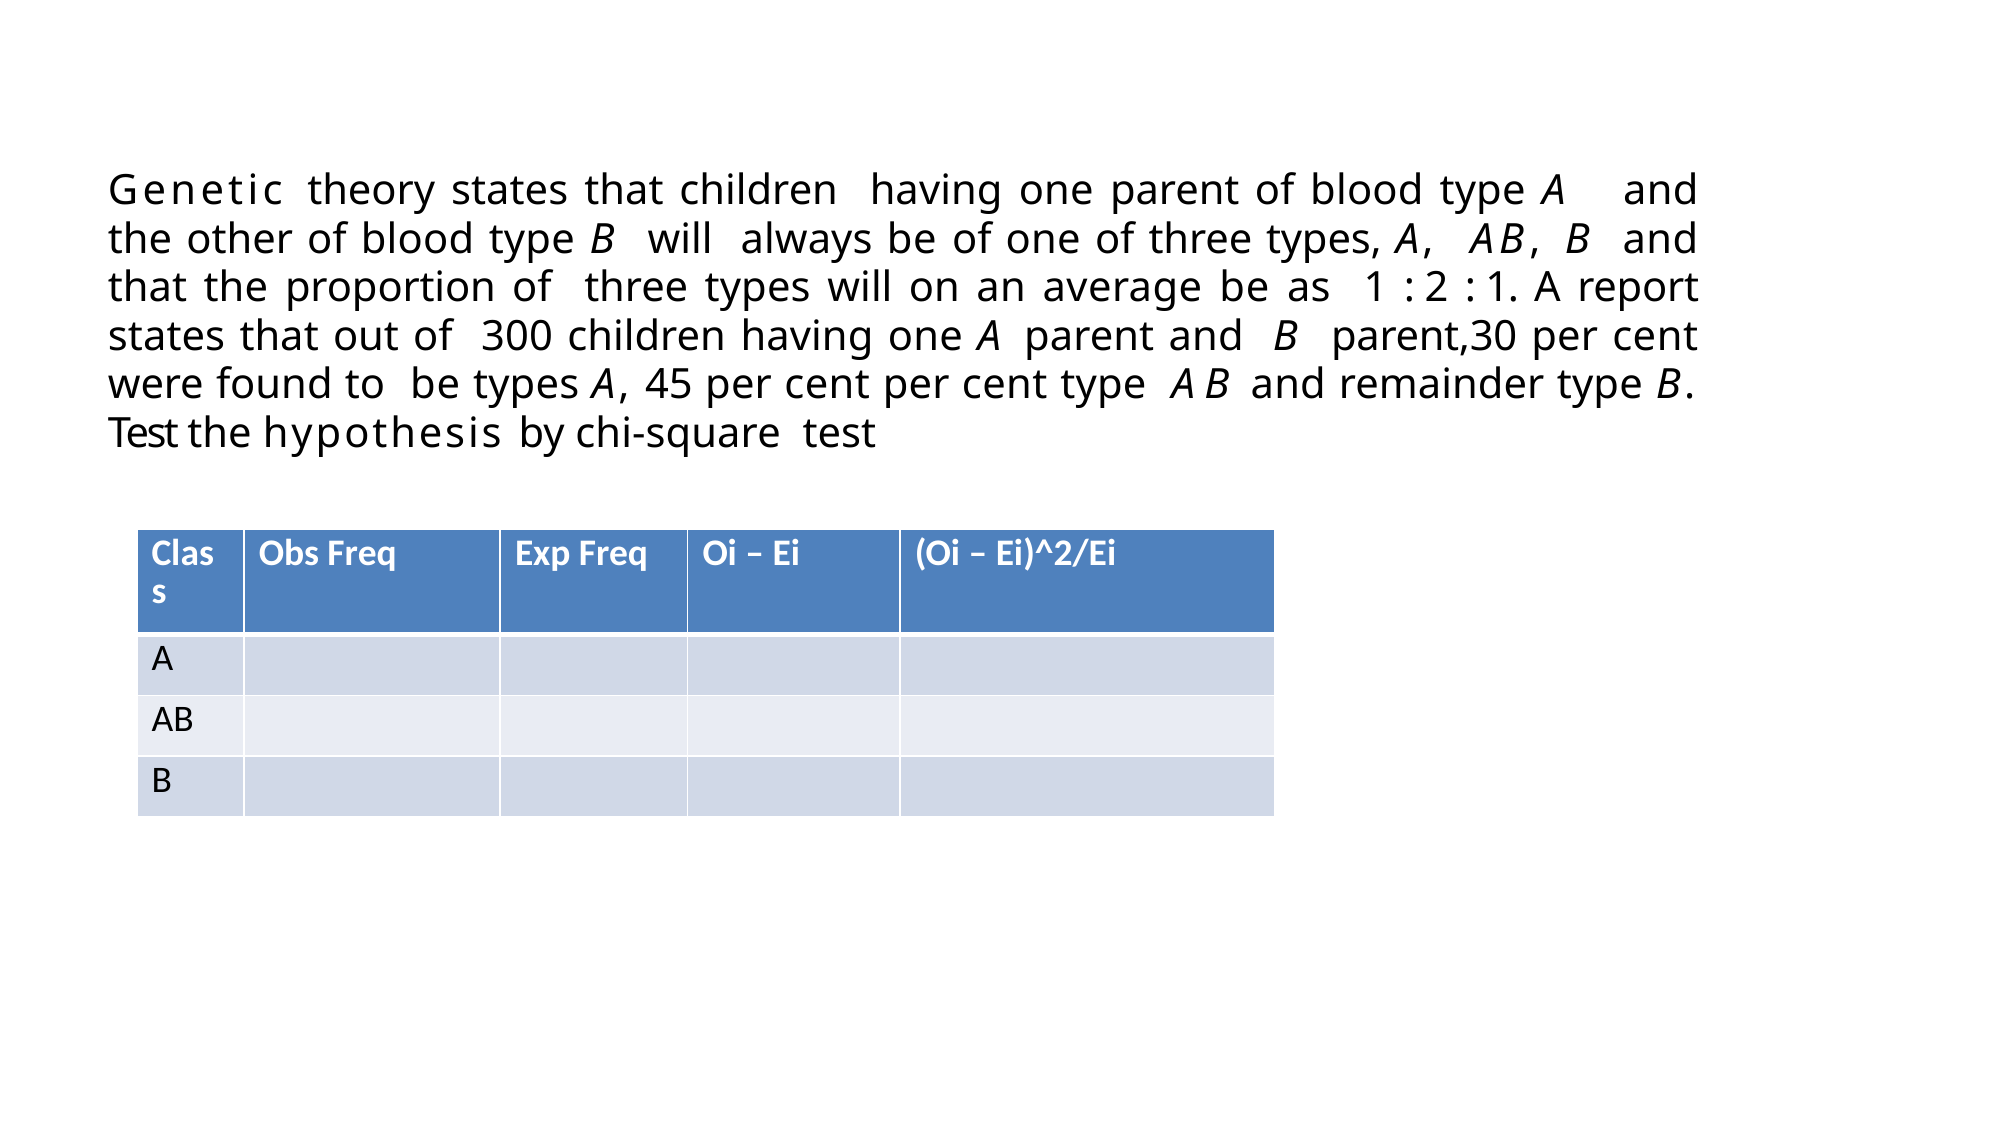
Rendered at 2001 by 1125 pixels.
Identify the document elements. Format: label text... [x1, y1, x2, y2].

table_header Obs Freq [245, 530, 499, 632]
table_cell [501, 696, 687, 755]
table_cell [245, 757, 499, 816]
table_cell [901, 757, 1274, 816]
table_cell B [138, 757, 243, 816]
table_cell [245, 637, 499, 695]
table_cell [501, 637, 687, 695]
table_header Class [138, 530, 243, 632]
table_cell [245, 696, 499, 755]
table_cell AB [138, 696, 243, 755]
table_header Oi – Ei [688, 530, 899, 632]
table_cell [688, 637, 899, 695]
table_cell [901, 696, 1274, 755]
table_cell [688, 696, 899, 755]
table_cell [901, 637, 1274, 695]
table_cell A [138, 637, 243, 695]
table_header (Oi – Ei)^2/Ei [901, 530, 1274, 632]
text_box Genetic theory states that children having one parent of blood type A and the other of blood type B will always be of one of three types, A, AB, B and that the proportion of three types will on an average be as 1 : 2 : 1. A report states that out of 300 children having one A parent and B parent,30 per cent were found to be types A, 45 per cent per cent type AB and remainder type B. Test the hypothesis by chi-square test [62, 162, 1699, 457]
table_cell [688, 757, 899, 816]
table_header Exp Freq [501, 530, 687, 632]
table_cell [501, 757, 687, 816]
